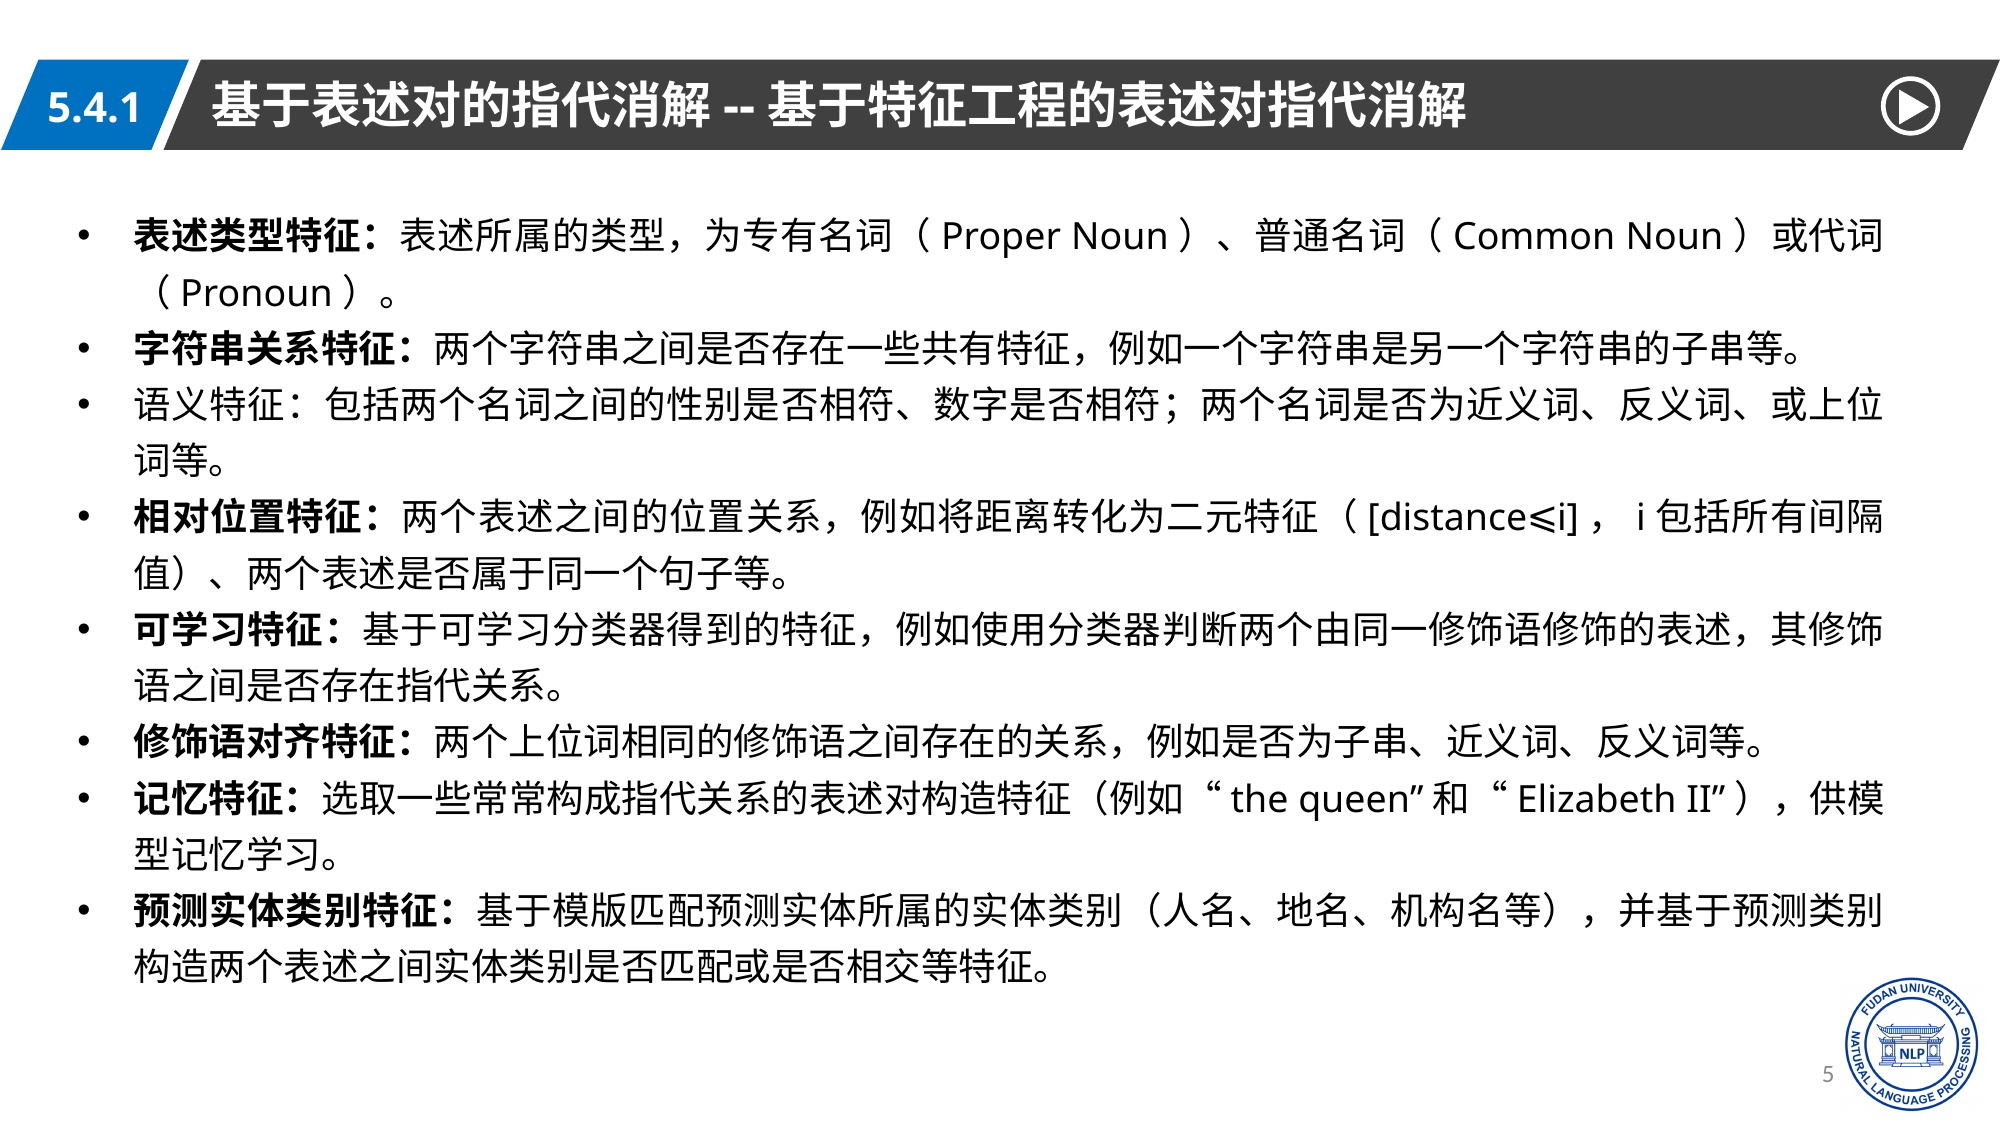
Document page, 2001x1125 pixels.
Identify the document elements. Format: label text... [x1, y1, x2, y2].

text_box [1883, 78, 1939, 134]
text_box 5.4.1 [26, 73, 164, 138]
text_box 表述类型特征：表述所属的类型，为专有名词（Proper Noun）、普通名词（Common Noun）或代词（Pronoun）。 字符串关系特征：两个字符串之间是否存在一些共有特征，例如一个字符串是另一个字符串的子串等。 语义特征：包括两个名词之间的性别是否相符、数字是否相符；两个名词是否为近义词、反义词、或上位词等。 相对位置特征：两个表述之间的位置关系，例如将距离转化为二元特征（[distance⩽i]，i包括所有间隔值）、两个表述是否属于同一个句子等。 可学习特征：基于可学习分类器得到的特征，例如使用分类器判断两个由同一修饰语修饰的表述，其修饰语之间是否存在指代关系。 修饰语对齐特征：两个上位词相同的修饰语之间存在的关系，例如是否为子串、近义词、反义词等。 记忆特征：选取一些常常构成指代关系的表述对构造特征（例如“the queen”和“Elizabeth II”），供模型记忆学习。 预测实体类别特征：基于模版匹配预测实体所属的实体类别（人名、地名、机构名等），并基于预测类别构造两个表述之间实体类别是否匹配或是否相交等特征。 [62, 193, 1900, 996]
text_box 基于表述对的指代消解--基于特征工程的表述对指代消解 [196, 66, 1579, 142]
picture [1834, 972, 1985, 1117]
text_box [32, 59, 189, 120]
slide_number 53 [1412, 1042, 1863, 1103]
text_box [163, 59, 2000, 150]
text_box [1, 89, 157, 150]
